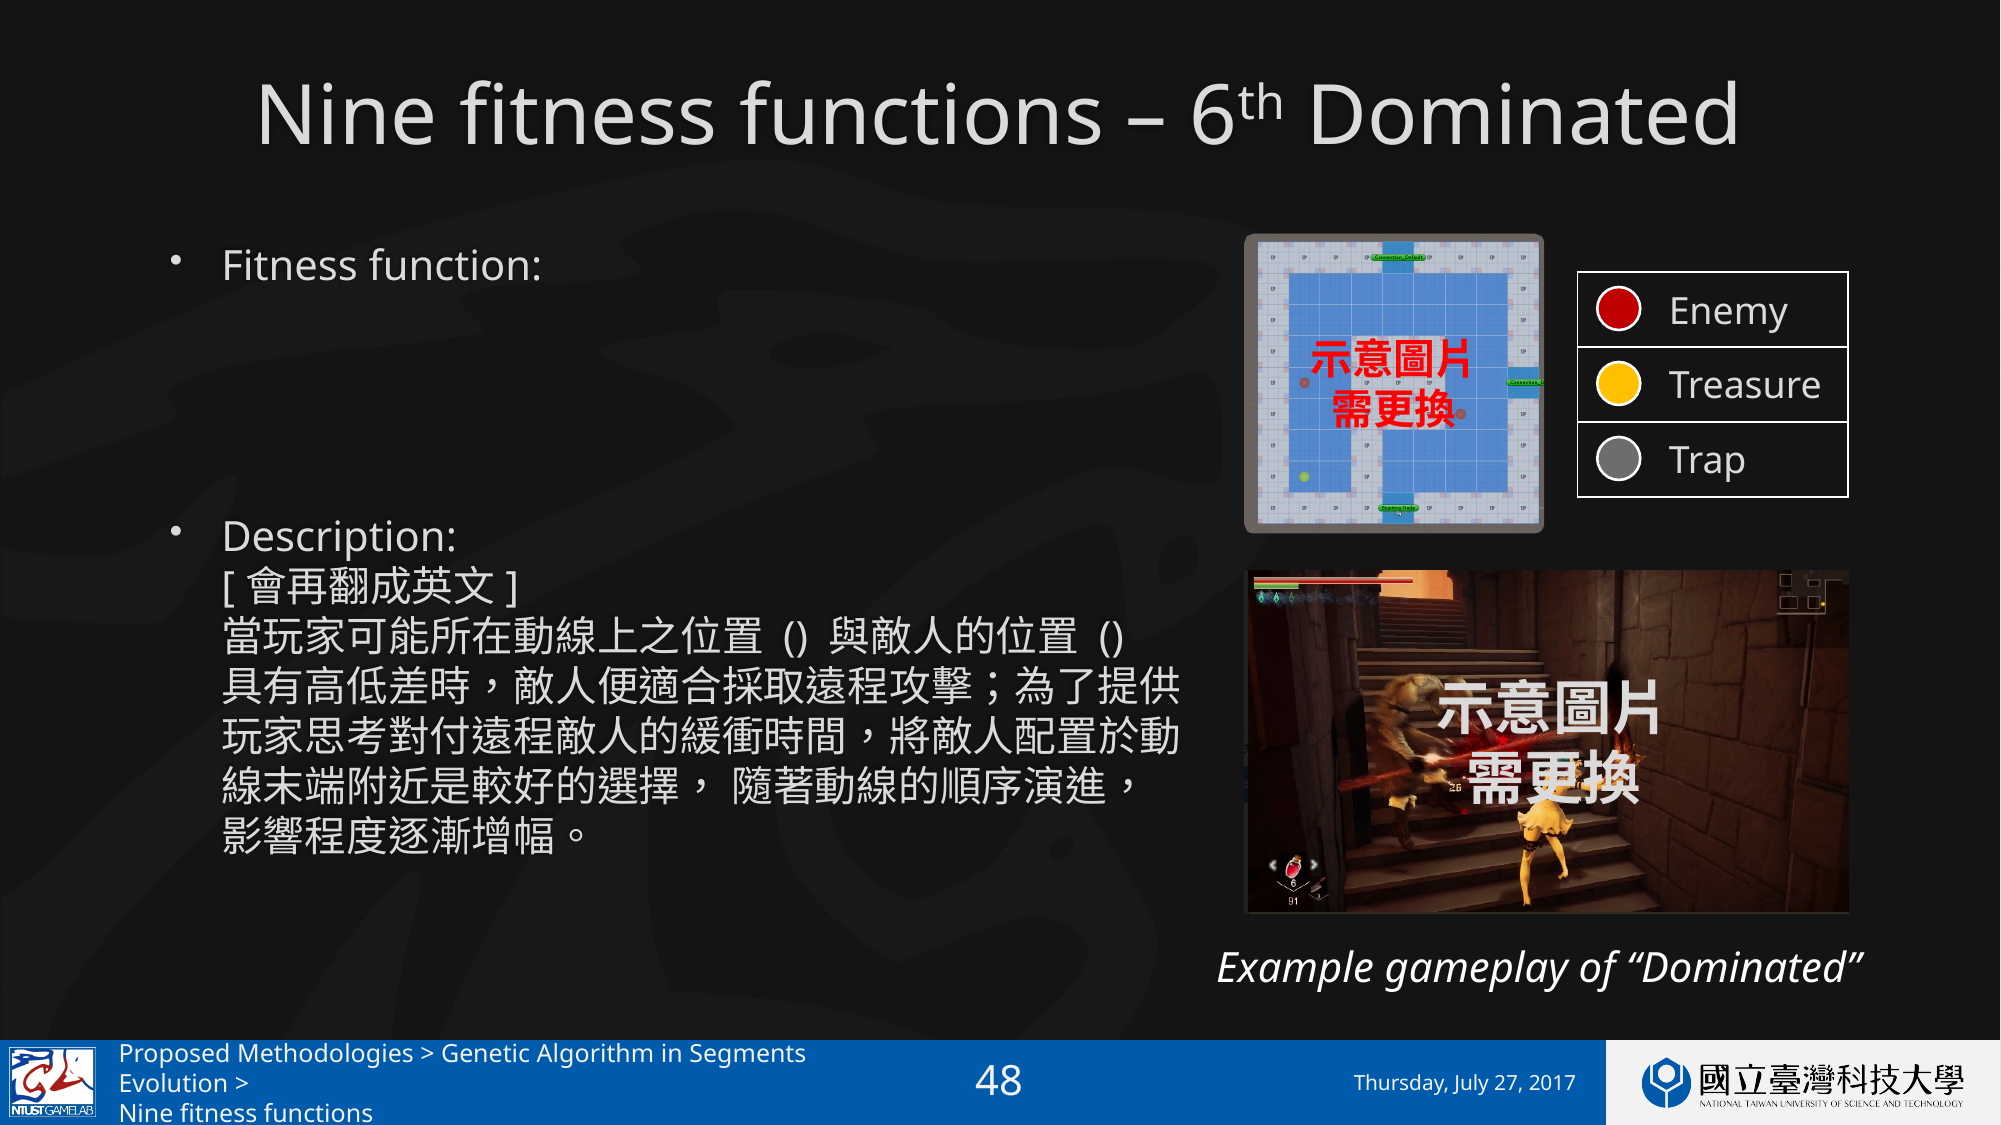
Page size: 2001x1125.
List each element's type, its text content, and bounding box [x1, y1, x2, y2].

text_box [1595, 435, 1642, 482]
title Nine fitness functions – 6th Dominated [149, 44, 1849, 179]
table_cell [1578, 348, 1654, 421]
text_box [1595, 285, 1642, 332]
table_header [1578, 273, 1654, 346]
table_header Enemy [1654, 273, 1847, 346]
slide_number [1081, 1052, 1591, 1113]
table_cell Trap [1654, 423, 1847, 496]
footer Proposed Methodologies > Genetic Algorithm in Segments Evolution > Nine fitness functions [103, 1052, 918, 1113]
picture [0, 0, 2000, 1125]
table_cell [1578, 423, 1654, 496]
slide_number 48 [937, 1052, 1061, 1113]
table_cell Treasure [1654, 348, 1847, 421]
picture [9, 1047, 96, 1117]
text_box Example gameplay of “Dominated” [1181, 933, 1897, 999]
text_box [1595, 360, 1642, 407]
